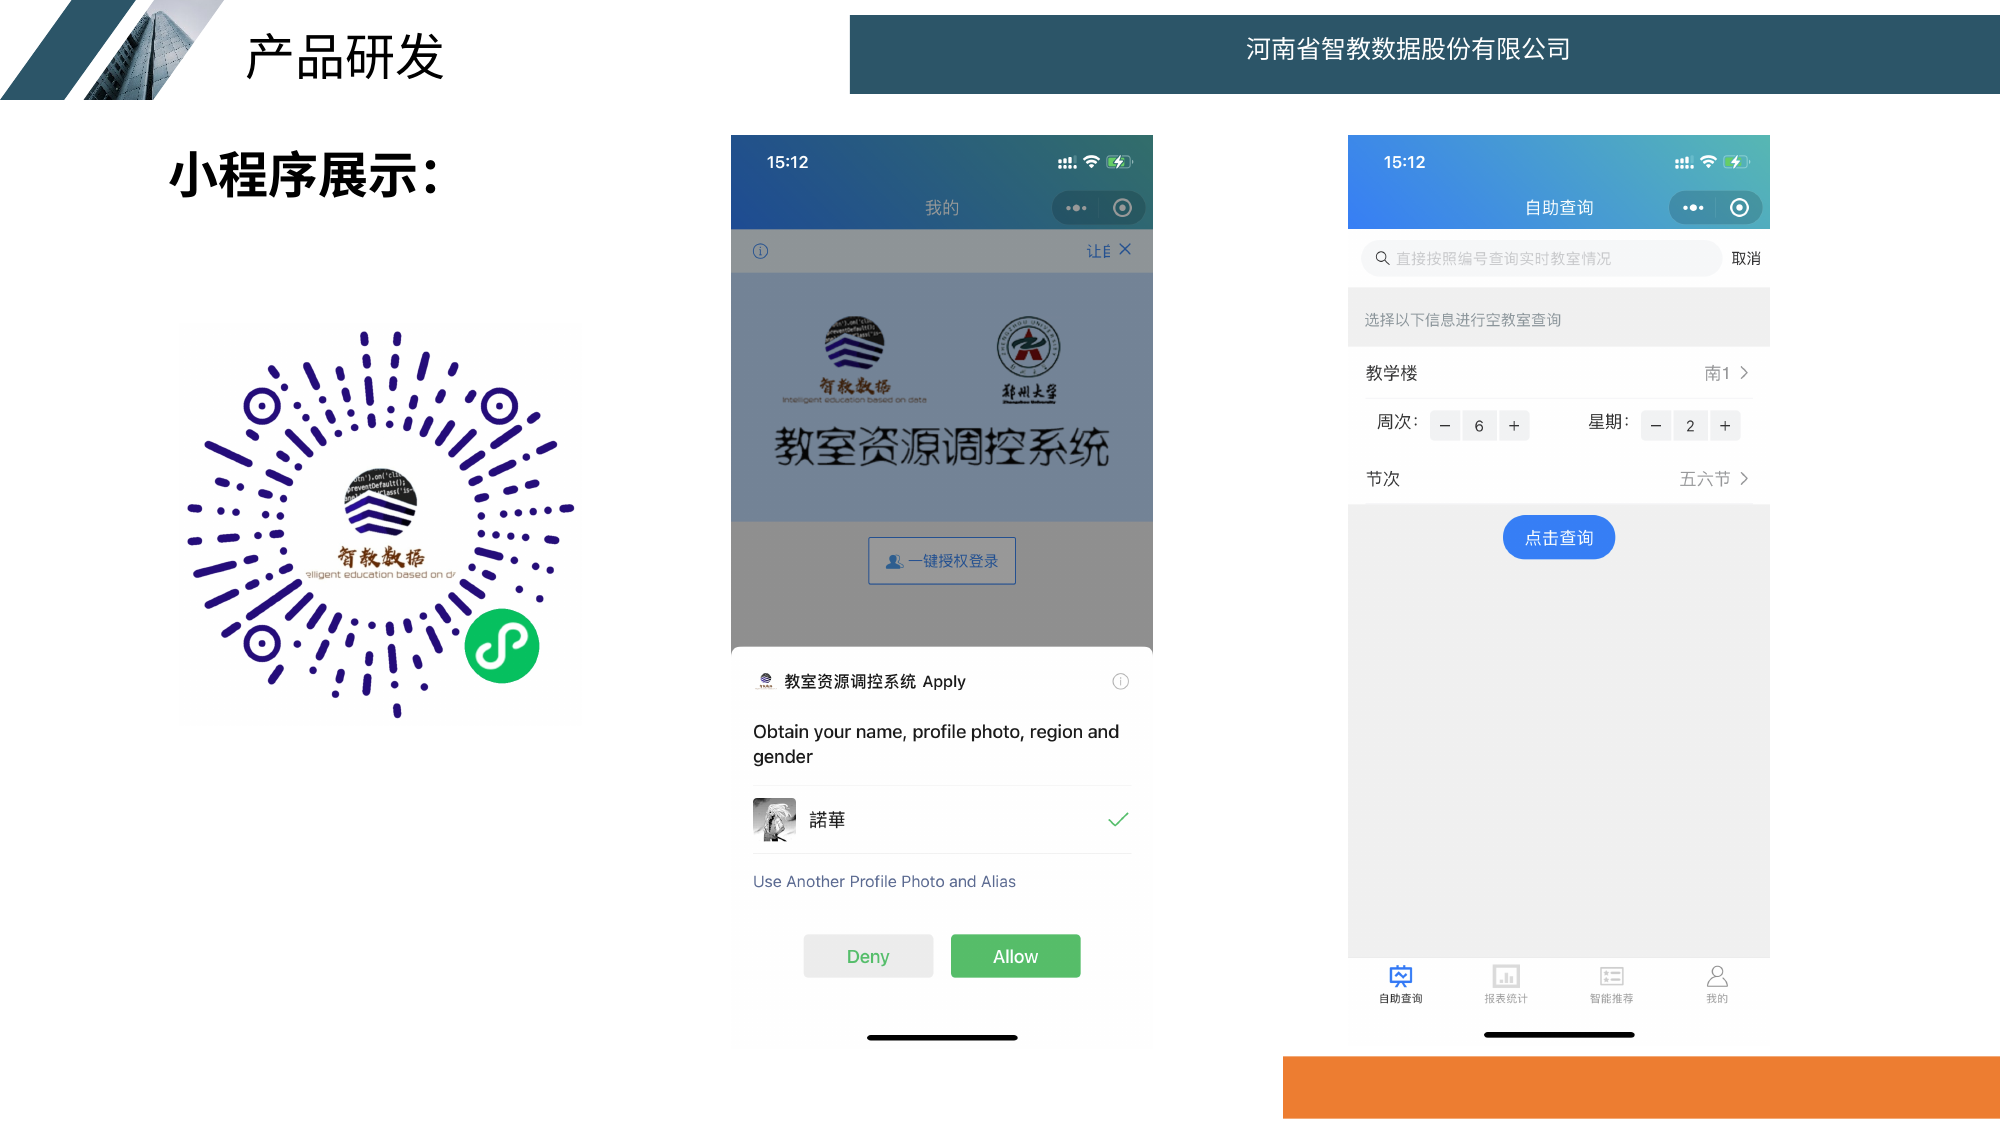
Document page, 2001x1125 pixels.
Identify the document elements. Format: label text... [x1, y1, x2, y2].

text_box [1282, 1055, 2000, 1120]
picture [179, 323, 582, 726]
picture [1348, 135, 1770, 1047]
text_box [0, 0, 225, 100]
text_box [849, 15, 2000, 94]
text_box 产品研发 [230, 18, 732, 93]
text_box 小程序展示： [153, 135, 484, 211]
picture [731, 135, 1153, 1049]
